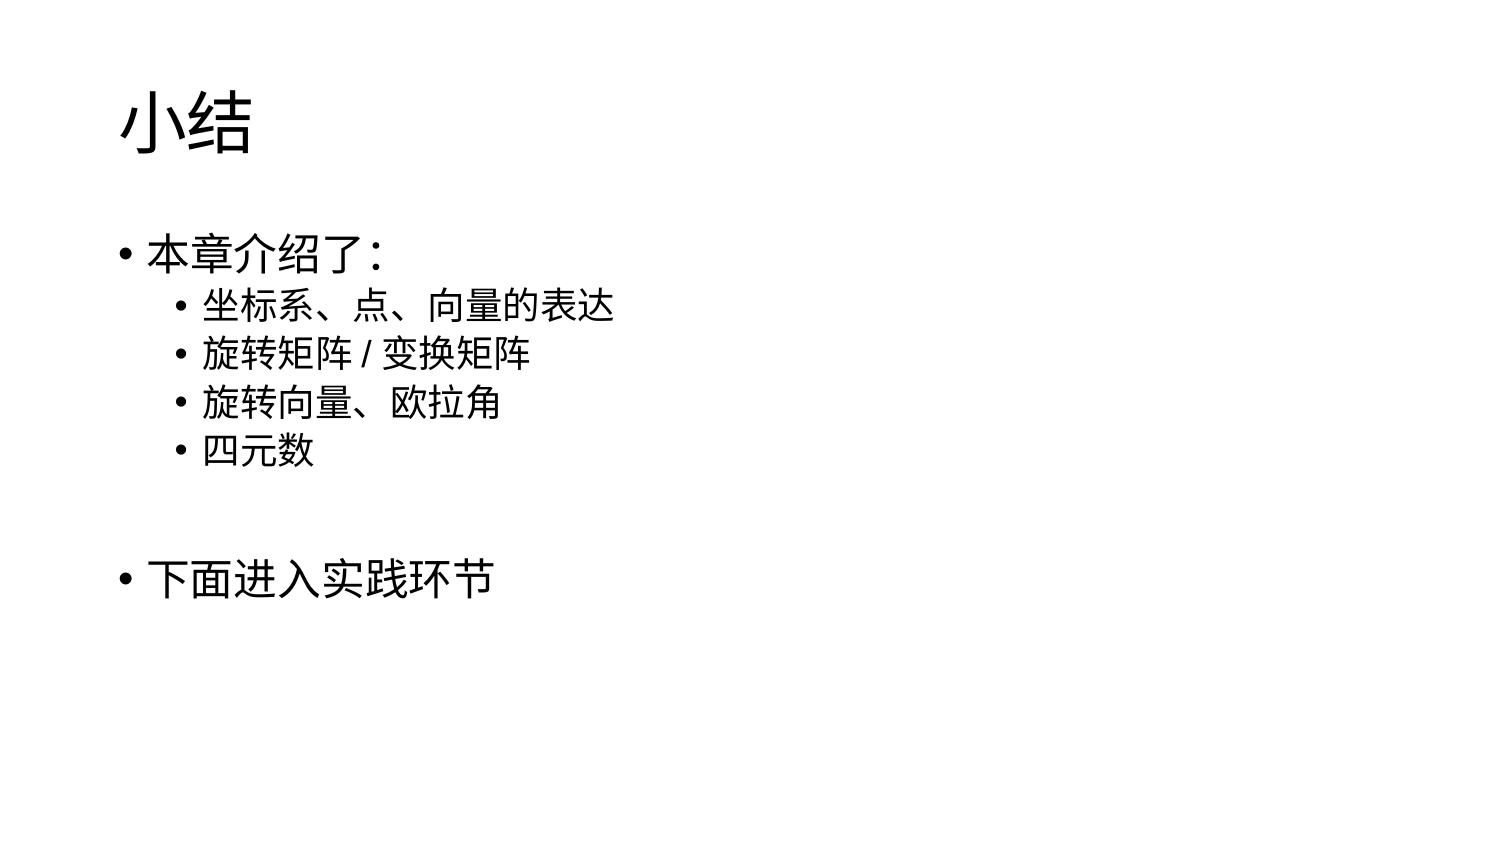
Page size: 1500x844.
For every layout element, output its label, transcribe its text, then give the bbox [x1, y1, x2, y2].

list 本章介绍了： 坐标系、点、向量的表达 旋转矩阵/变换矩阵 旋转向量、欧拉角 四元数 下面进入实践环节 [103, 224, 1397, 761]
title 小结 [103, 44, 1397, 208]
